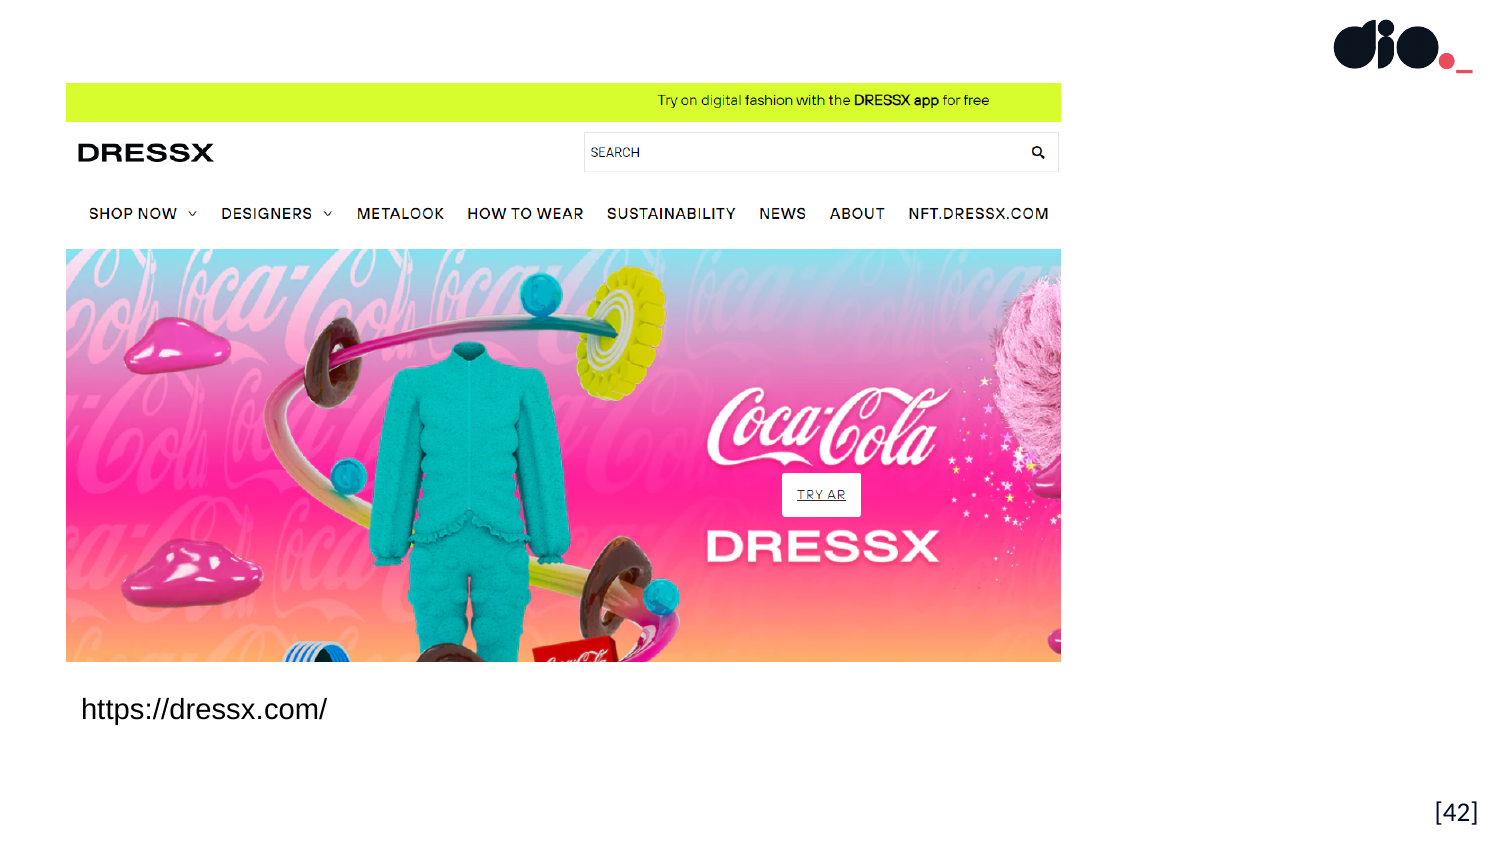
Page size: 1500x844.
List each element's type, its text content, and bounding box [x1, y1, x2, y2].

picture [65, 83, 1062, 663]
text_box https://dressx.com/ [66, 683, 343, 733]
slide_number [42] [1403, 779, 1494, 844]
picture [1333, 19, 1473, 74]
